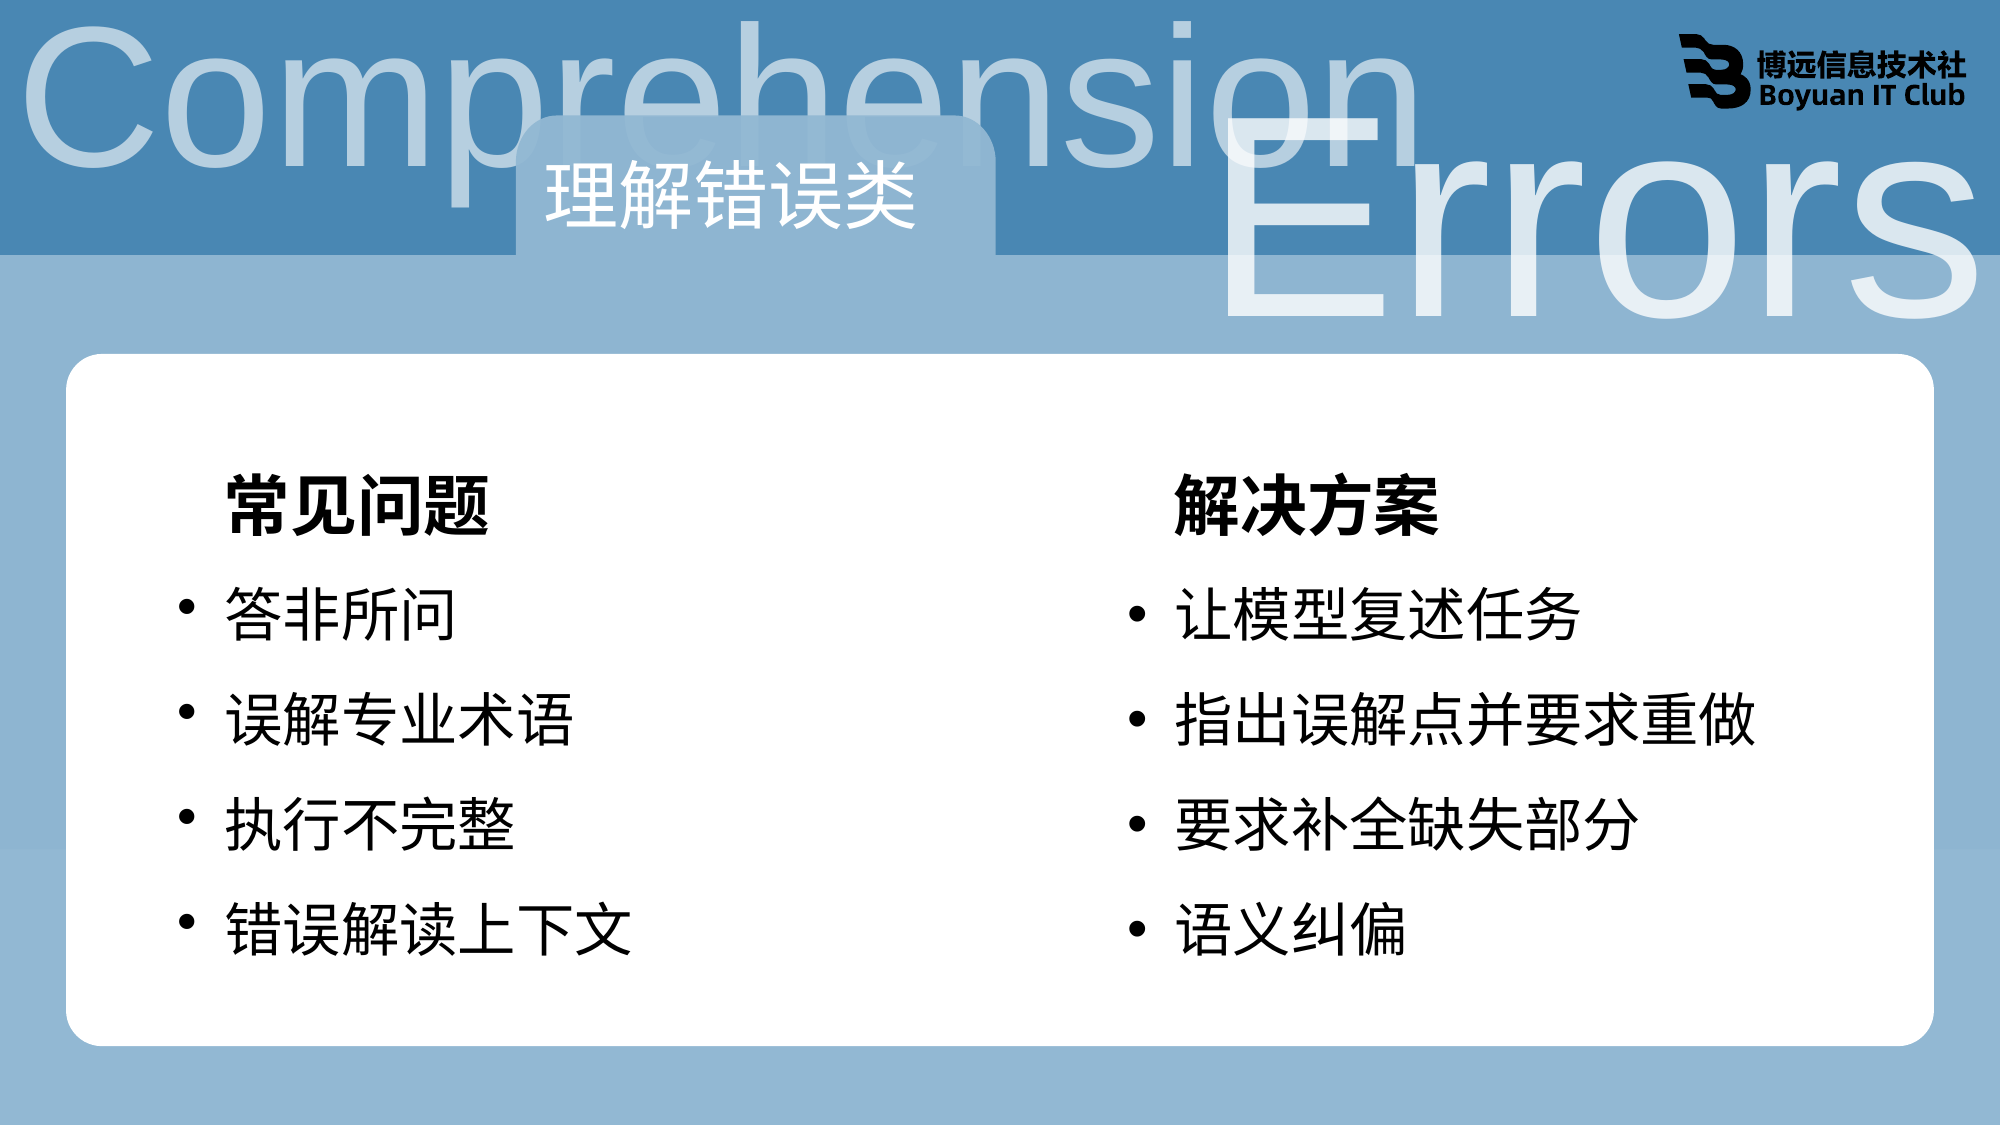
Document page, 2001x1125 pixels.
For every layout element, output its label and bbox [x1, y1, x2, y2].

text_box [0, 115, 2000, 1125]
text_box [0, 0, 2000, 115]
